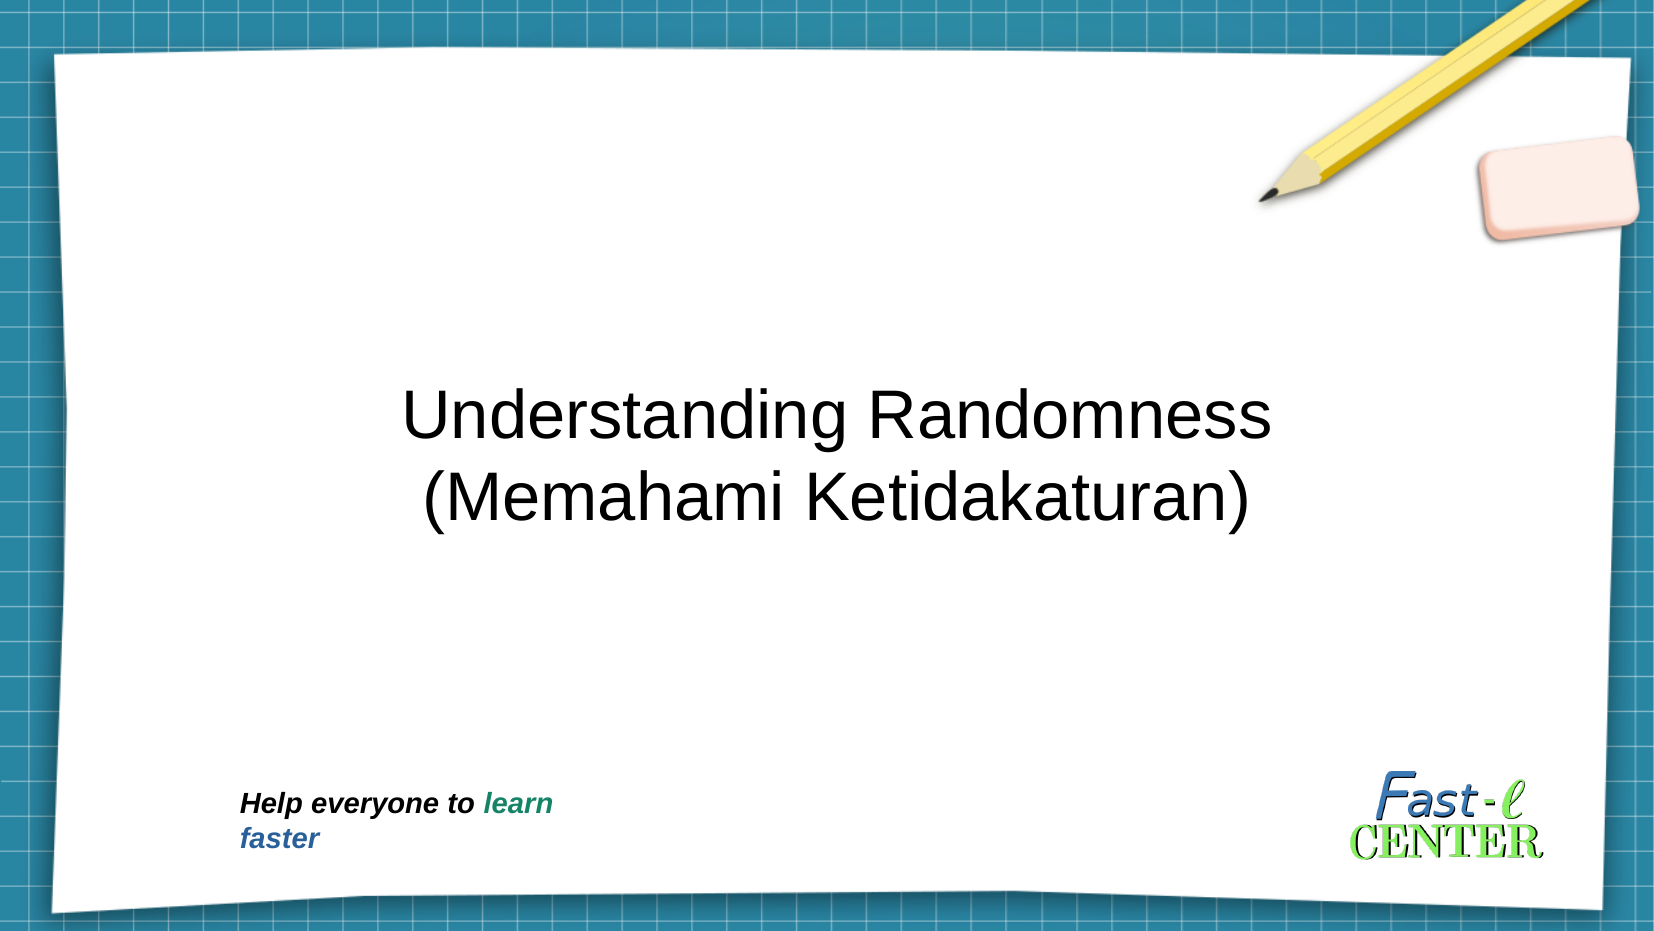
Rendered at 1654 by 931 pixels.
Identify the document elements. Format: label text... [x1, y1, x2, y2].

picture [0, 0, 1654, 931]
text_box Help everyone to learn faster [225, 777, 656, 825]
text_box Understanding Randomness (Memahami Ketidakaturan) [187, 374, 1487, 530]
